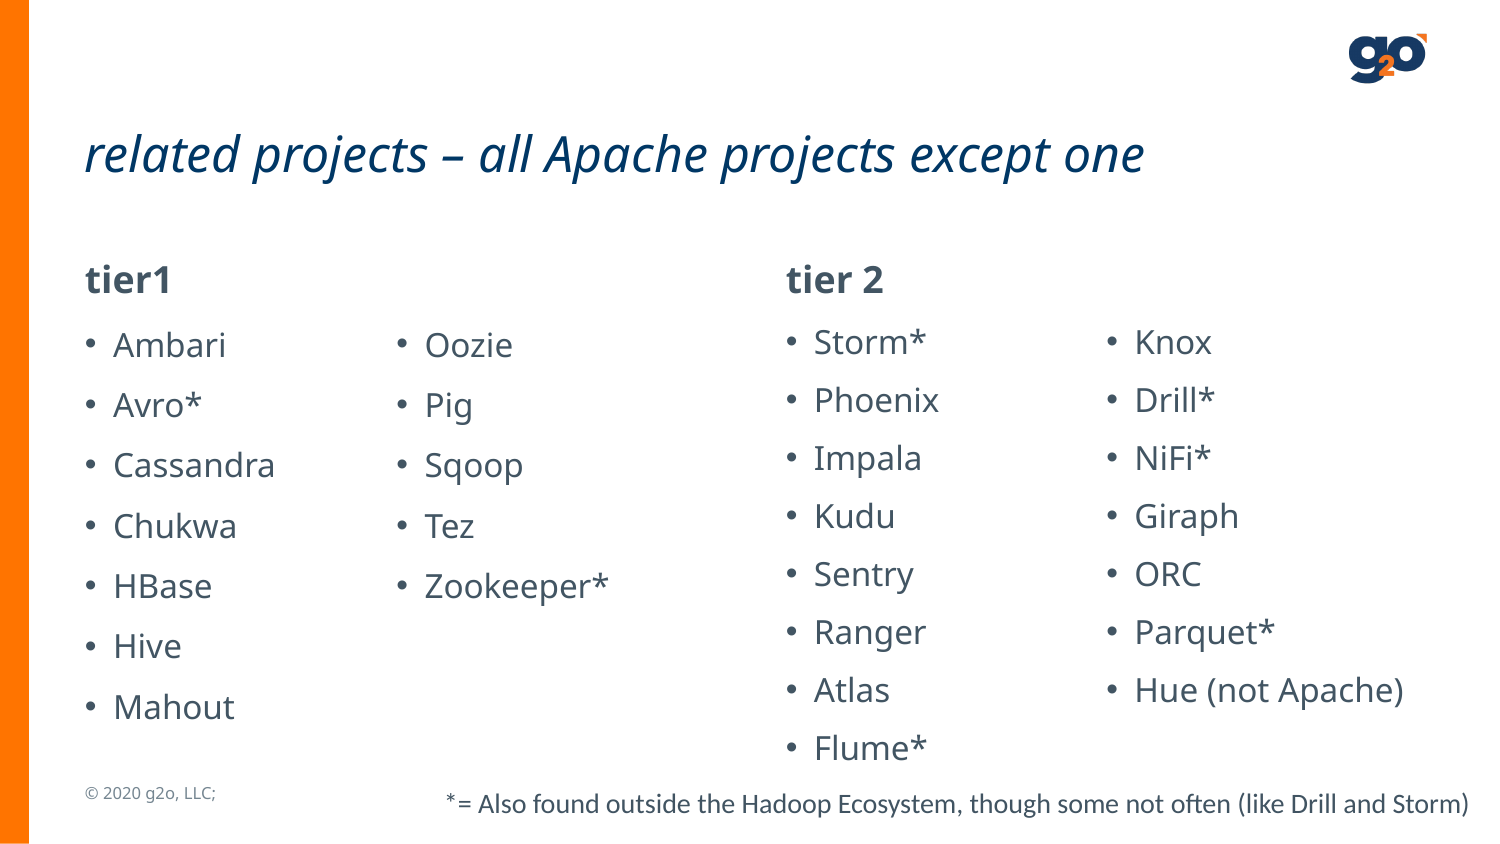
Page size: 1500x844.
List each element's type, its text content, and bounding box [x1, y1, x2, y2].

list tier1 [69, 224, 724, 308]
footer © 2020 g2o, LLC; [69, 771, 469, 817]
title related projects – all Apache projects except one [69, 88, 1442, 208]
list Storm* Phoenix Impala Kudu Sentry Ranger Atlas Flume* Knox Drill* NiFi* Giraph ORC Parquet* Hue (not Apache) [770, 308, 1442, 762]
text_box *= Also found outside the Hadoop Ecosystem, though some not often (like Drill and Storm) [429, 777, 1493, 827]
list Ambari Avro* Cassandra Chukwa HBase Hive Mahout Oozie Pig Sqoop Tez Zookeeper* [69, 308, 724, 762]
list tier 2 [770, 224, 1443, 309]
